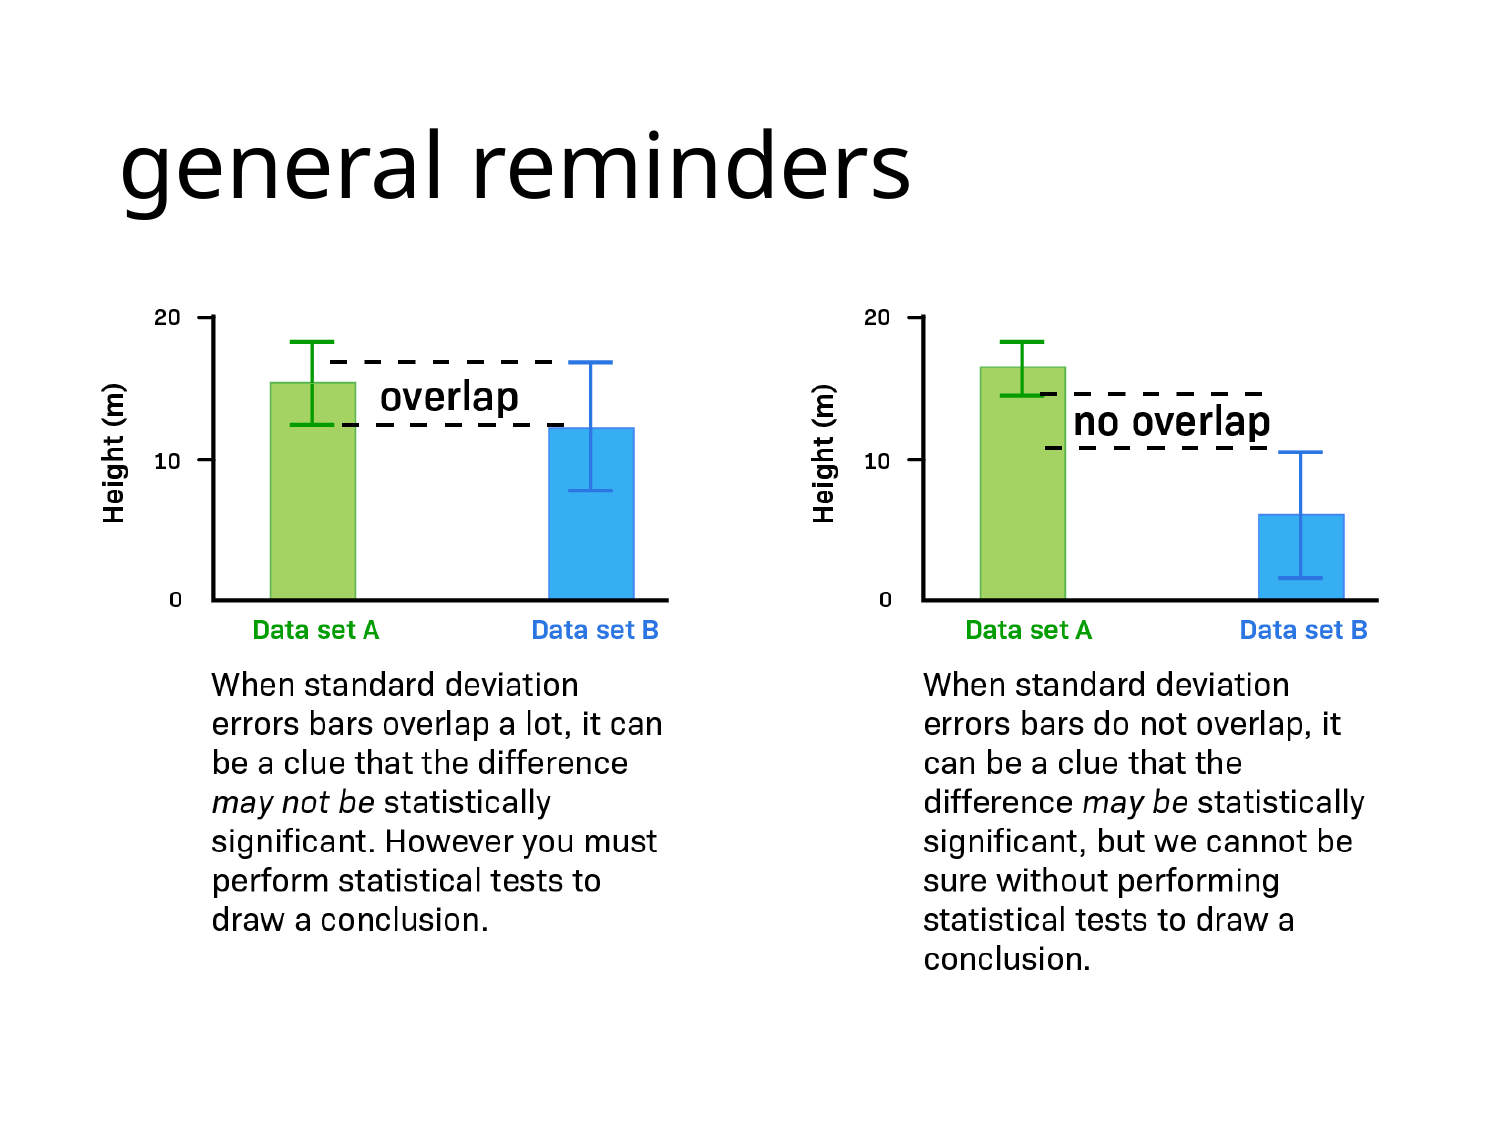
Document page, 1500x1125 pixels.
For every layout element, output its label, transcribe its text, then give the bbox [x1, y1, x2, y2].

title general reminders [103, 59, 1397, 255]
picture [56, 255, 1444, 1025]
